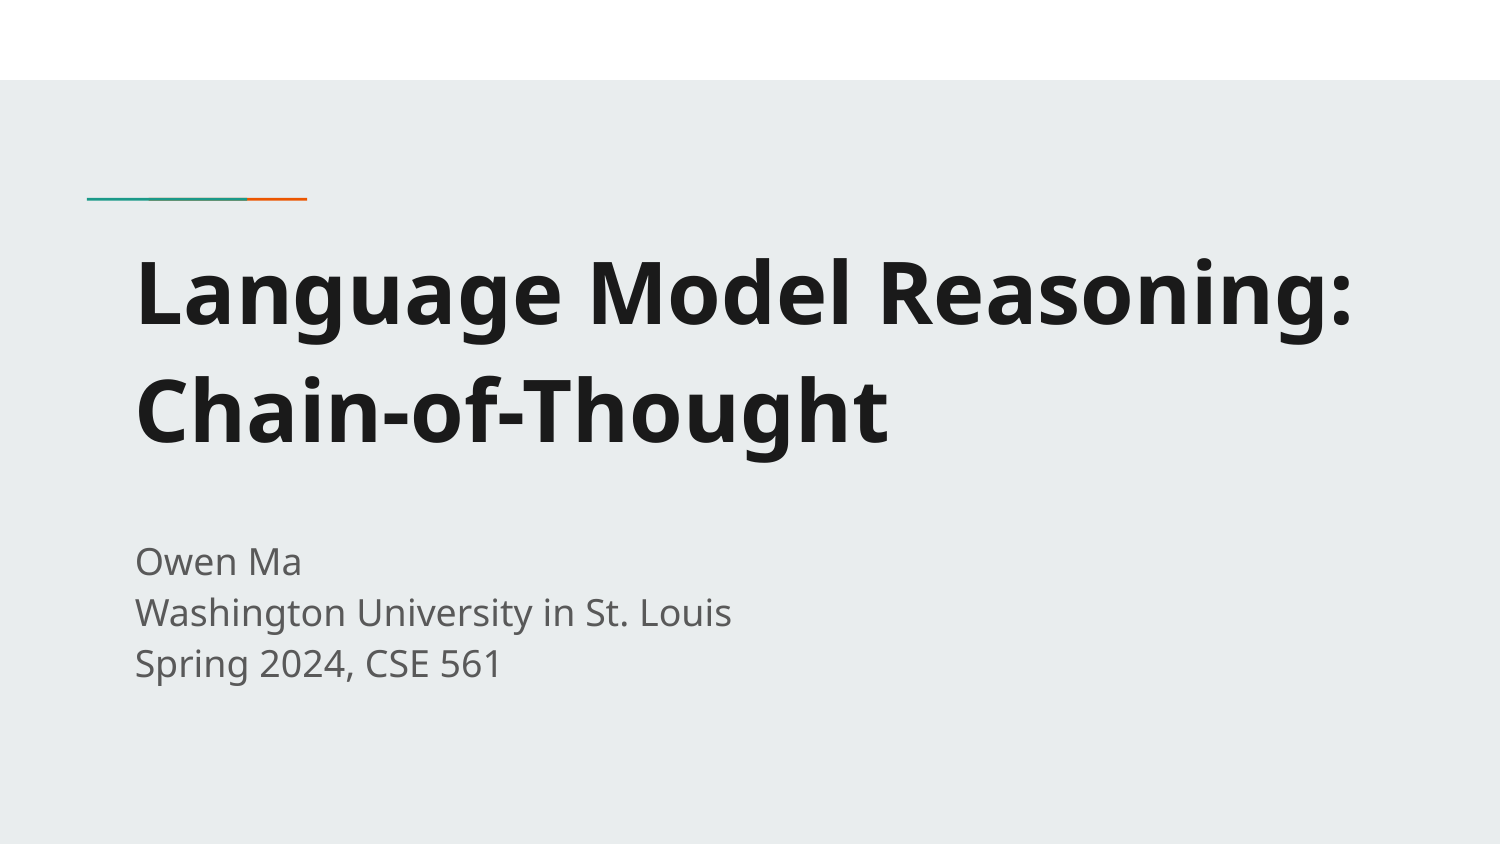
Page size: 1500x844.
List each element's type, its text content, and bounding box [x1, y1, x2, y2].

title Language Model Reasoning: Chain-of-Thought [119, 216, 1381, 490]
subtitle Owen Ma Washington University in St. Louis Spring 2024, CSE 561 [119, 520, 1381, 754]
